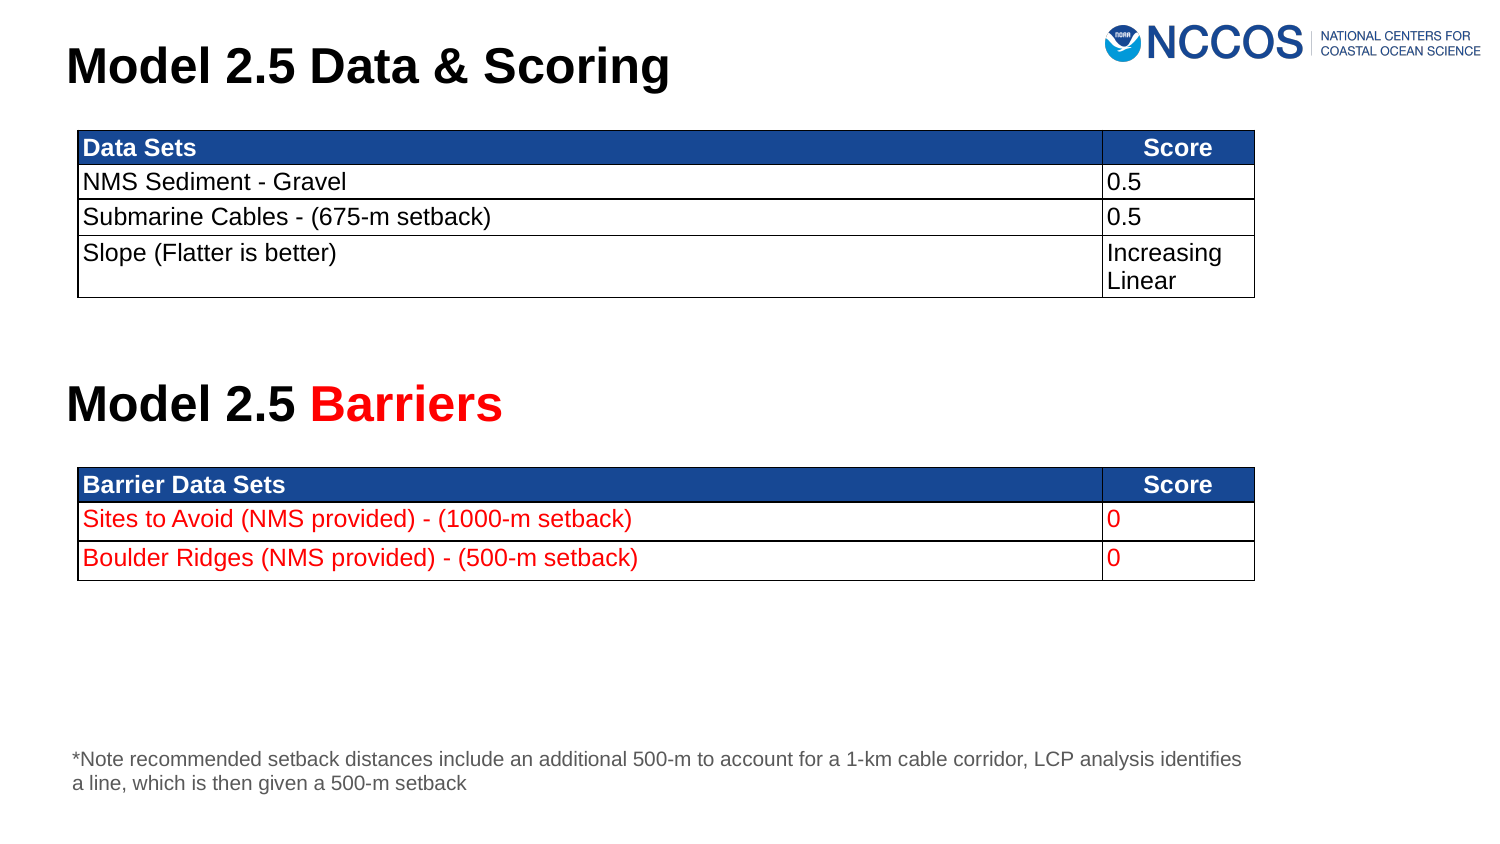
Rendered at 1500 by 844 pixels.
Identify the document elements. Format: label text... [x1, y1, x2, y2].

table_cell Sites to Avoid (NMS provided) - (1000-m setback) [79, 503, 1102, 540]
text_box *Note recommended setback distances include an additional 500-m to account for a 1-km cable corridor, LCP analysis identifies a line, which is then given a 500-m setback [57, 730, 1261, 844]
table_cell 0 [1103, 542, 1254, 580]
picture [1105, 19, 1481, 68]
table_cell Boulder Ridges (NMS provided) - (500-m setback) [79, 542, 1102, 580]
table_cell Increasing Linear [1103, 236, 1254, 297]
table_cell 0.5 [1103, 200, 1254, 235]
table_cell Slope (Flatter is better) [79, 236, 1102, 297]
table_header Score [1103, 468, 1254, 501]
table_cell NMS Sediment - Gravel [79, 165, 1102, 198]
table_header Score [1103, 131, 1254, 164]
table_cell 0 [1103, 503, 1254, 540]
title Model 2.5 Barriers [51, 356, 1449, 451]
table_header Barrier Data Sets [79, 468, 1102, 501]
table_header Data Sets [79, 131, 1102, 164]
title Model 2.5 Data & Scoring [51, 18, 1449, 113]
table_cell Submarine Cables - (675-m setback) [79, 200, 1102, 235]
table_cell 0.5 [1103, 165, 1254, 198]
